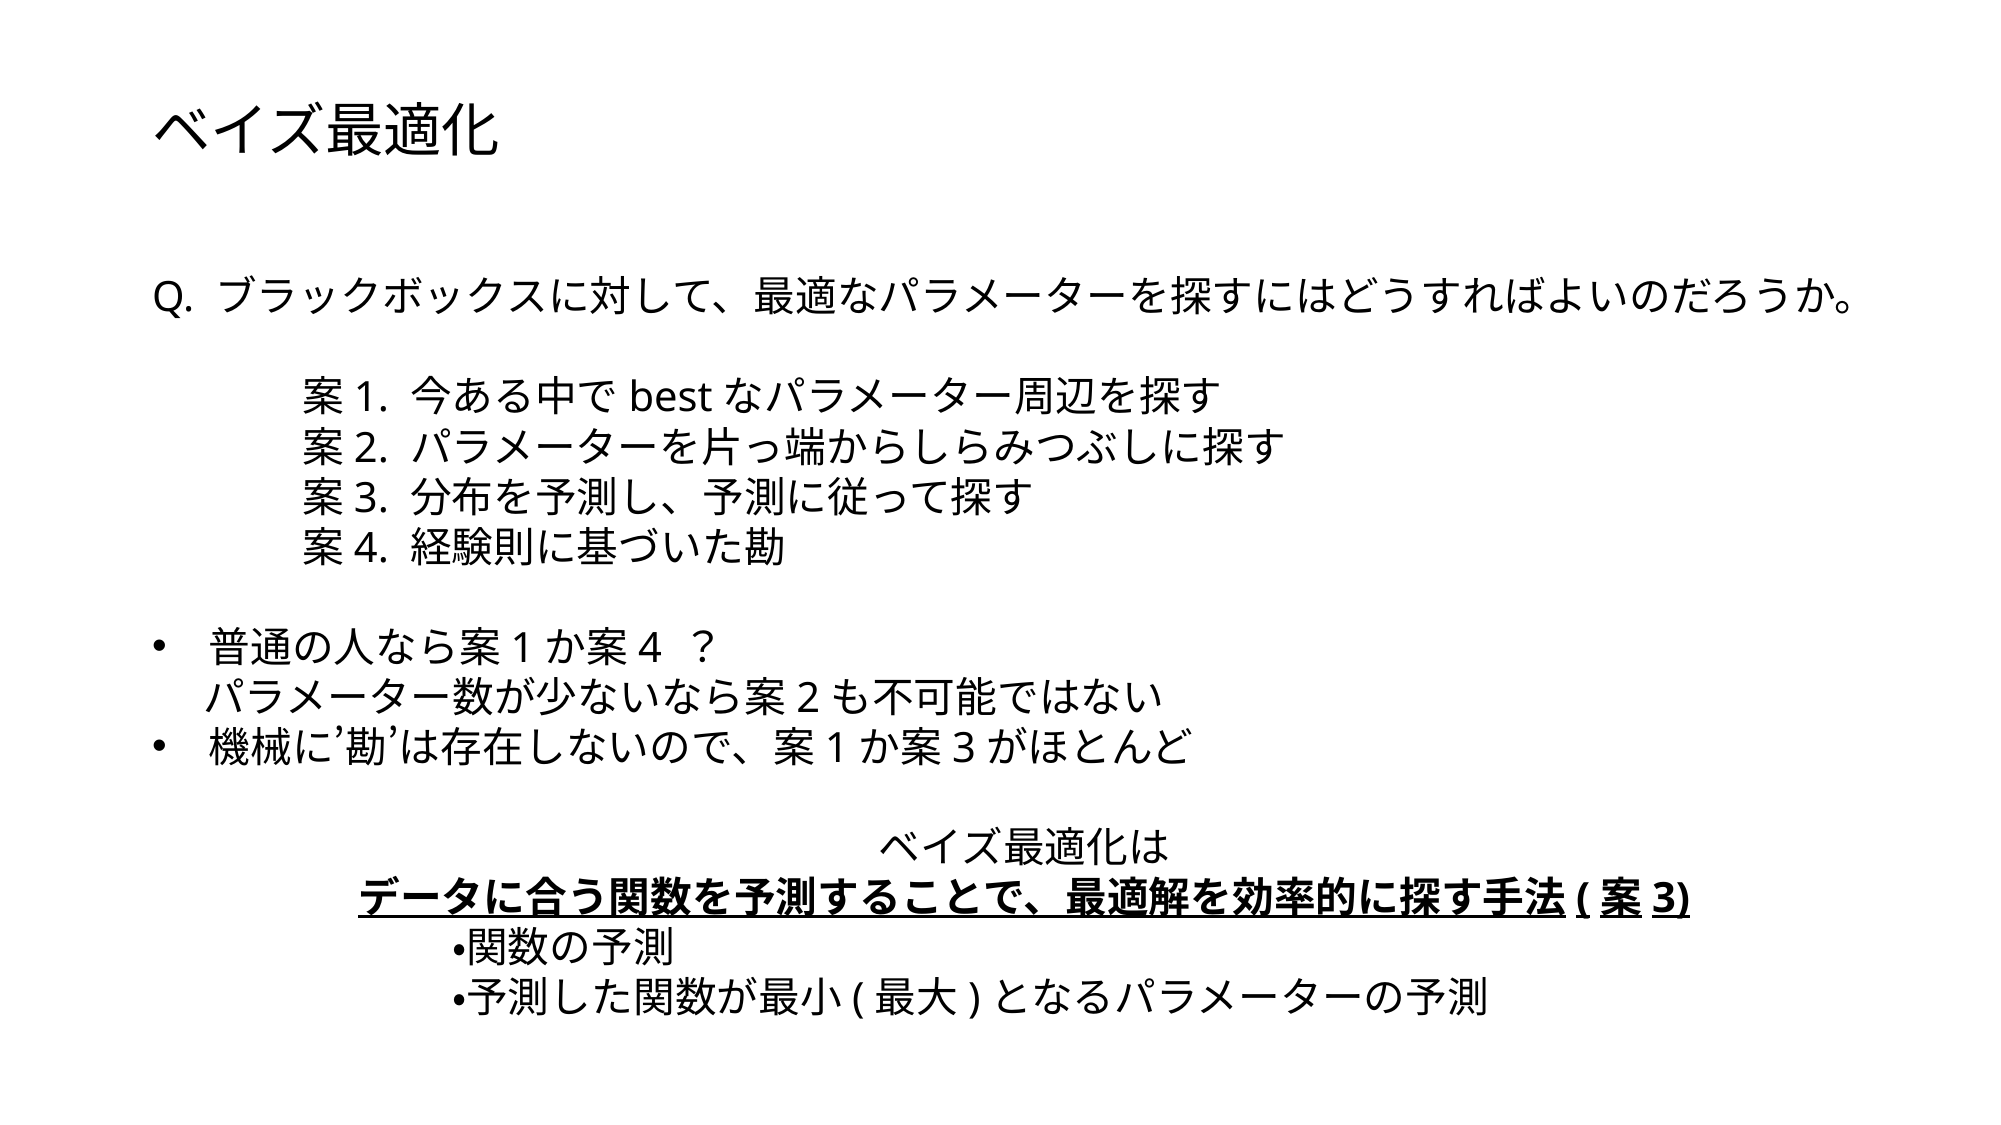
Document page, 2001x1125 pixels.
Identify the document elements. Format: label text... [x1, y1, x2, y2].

title ベイズ最適化 [137, 59, 1863, 205]
text_box Q. ブラックボックスに対して、最適なパラメーターを探すにはどうすればよいのだろうか。 案1. 今ある中でbestなパラメーター周辺を探す 案2. パラメーターを片っ端からしらみつぶしに探す 案3. 分布を予測し、予測に従って探す 案4. 経験則に基づいた勘 普通の人なら案1か案4 ？ パラメーター数が少ないなら案2も不可能ではない 機械に’勘’は存在しないので、案1か案3がほとんど ベイズ最適化は データに合う関数を予測することで、最適解を効率的に探す手法(案3) ・関数の予測 ・予測した関数が最小(最大)となるパラメーターの予測 [137, 262, 1912, 1028]
